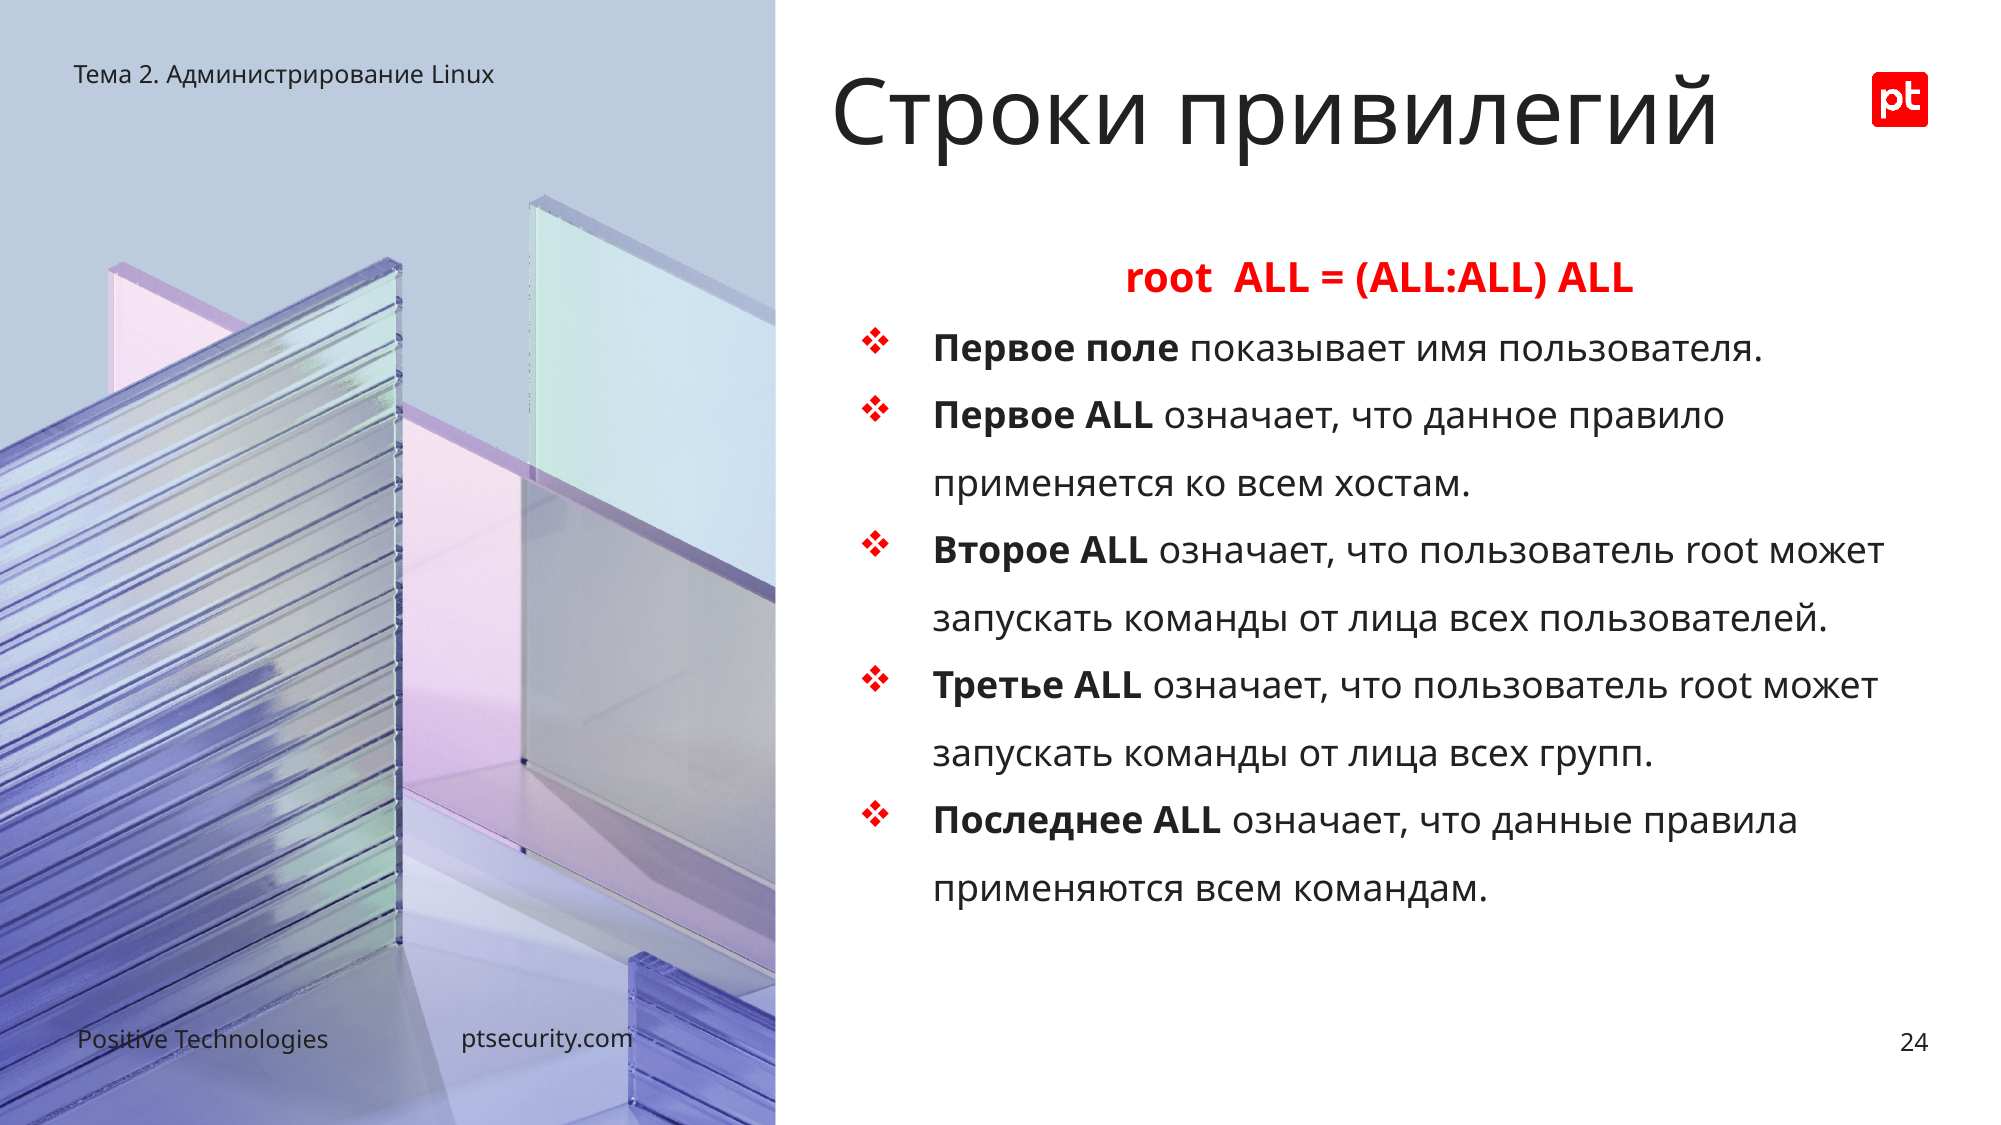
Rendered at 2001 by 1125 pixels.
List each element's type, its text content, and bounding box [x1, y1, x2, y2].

picture [0, 126, 776, 1125]
slide_number 24 [1608, 1025, 1944, 1074]
list Тема 2. Администрирование Linux [58, 50, 555, 126]
list root ALL = (ALL:ALL) ALL Первое поле показывает имя пользователя. Первое ALL означает, что данное правило применяется ко всем хостам. Второе ALL означает, что пользователь root может запускать команды от лица всех пользователей. Третье ALL означает, что пользователь root может запускать команды от лица всех групп. Последнее ALL означает, что данные правила применяются всем командам. [771, 223, 1989, 1025]
title Строки привилегий [815, 55, 1944, 185]
